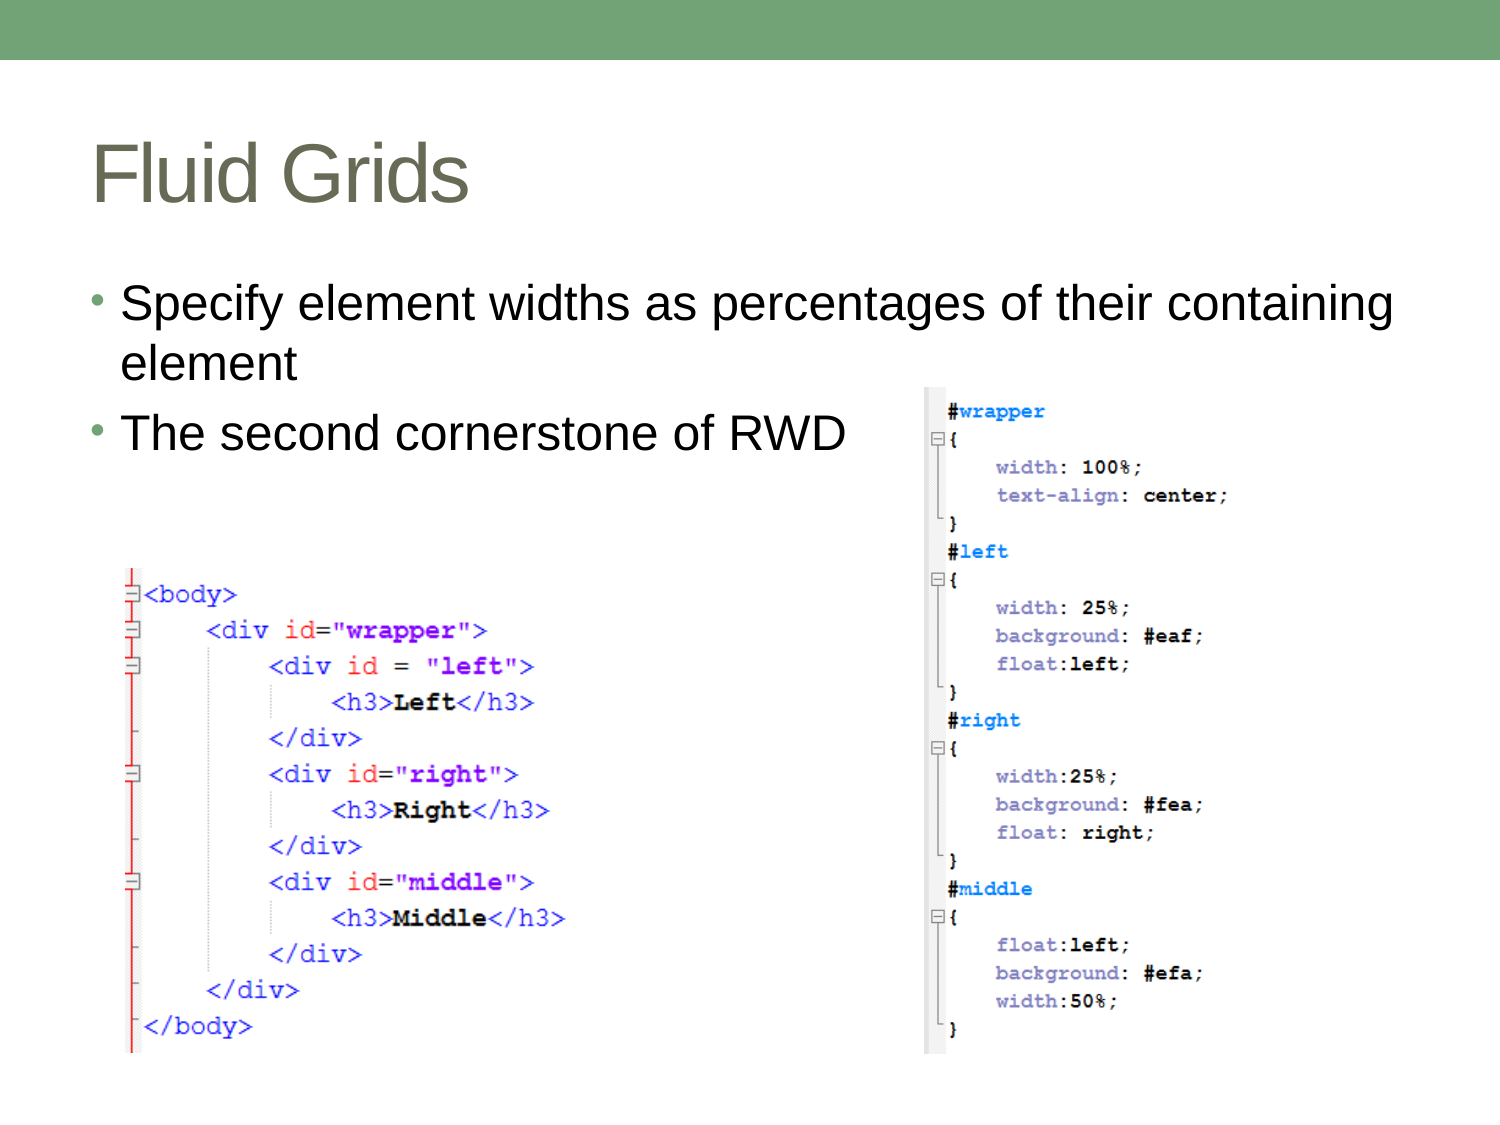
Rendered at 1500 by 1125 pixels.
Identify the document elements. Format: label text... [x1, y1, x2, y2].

list Specify element widths as percentages of their containing element The second cornerstone of RWD [75, 262, 1425, 1063]
picture [924, 387, 1277, 1054]
title Fluid Grids [75, 87, 1425, 250]
picture [124, 568, 594, 1054]
